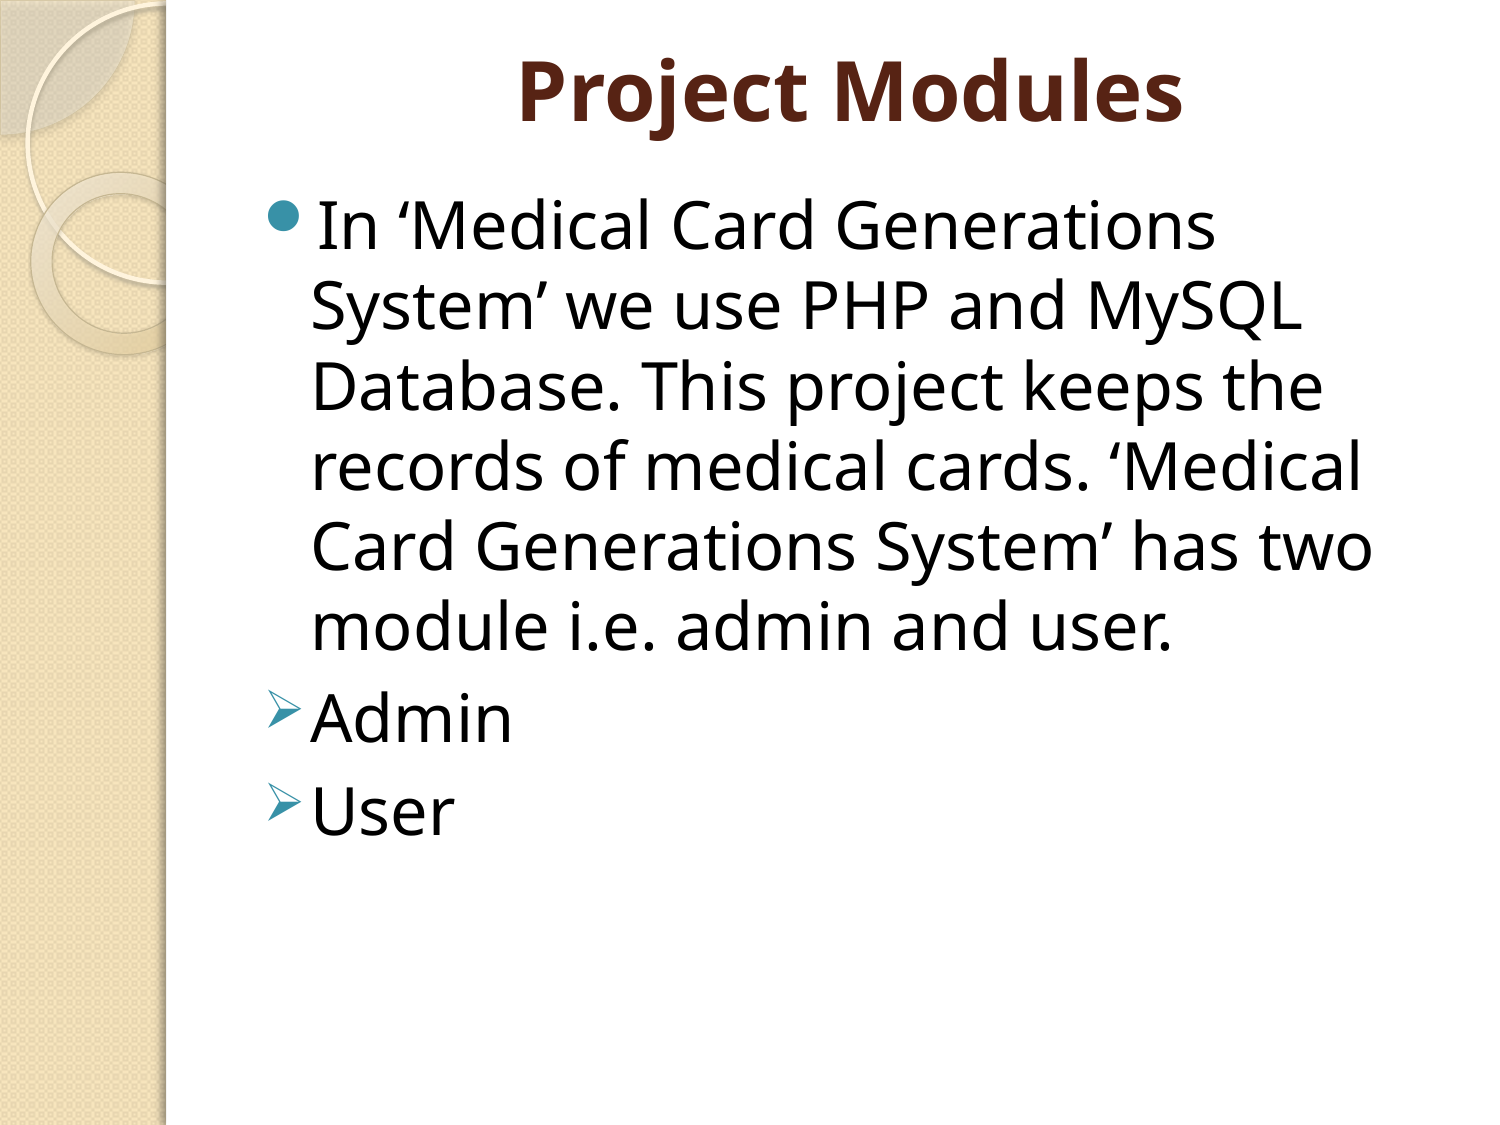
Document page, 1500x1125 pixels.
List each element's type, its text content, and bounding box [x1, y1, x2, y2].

list In ‘Medical Card Generations System’ we use PHP and MySQL Database. This project keeps the records of medical cards. ‘Medical Card Generations System’ has two module i.e. admin and user. Admin User [235, 175, 1466, 1025]
title Project Modules [235, 0, 1466, 175]
